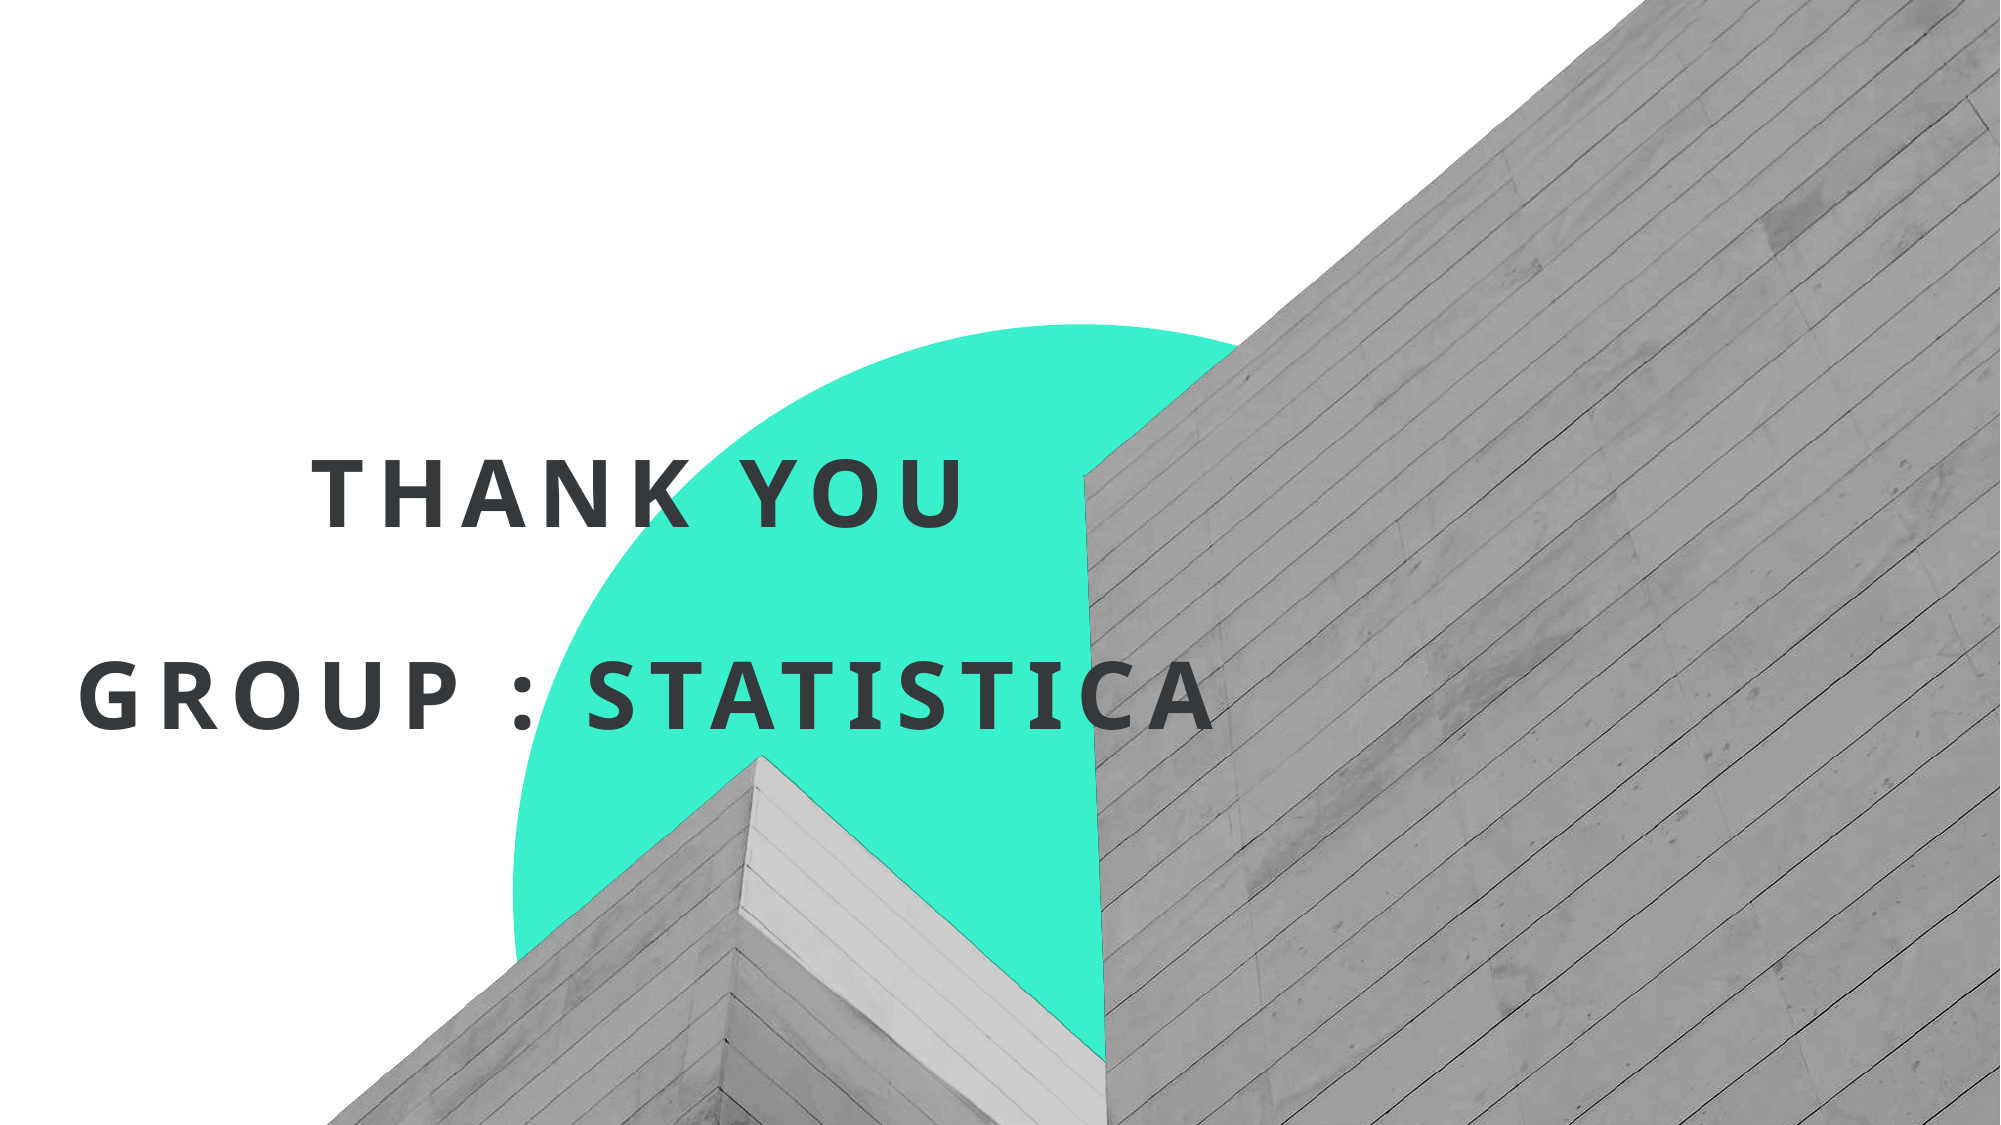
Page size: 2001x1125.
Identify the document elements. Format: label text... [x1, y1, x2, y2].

picture [124, 0, 2000, 1125]
title THANK YOU GROUP : STATISTICA [0, 345, 1362, 900]
